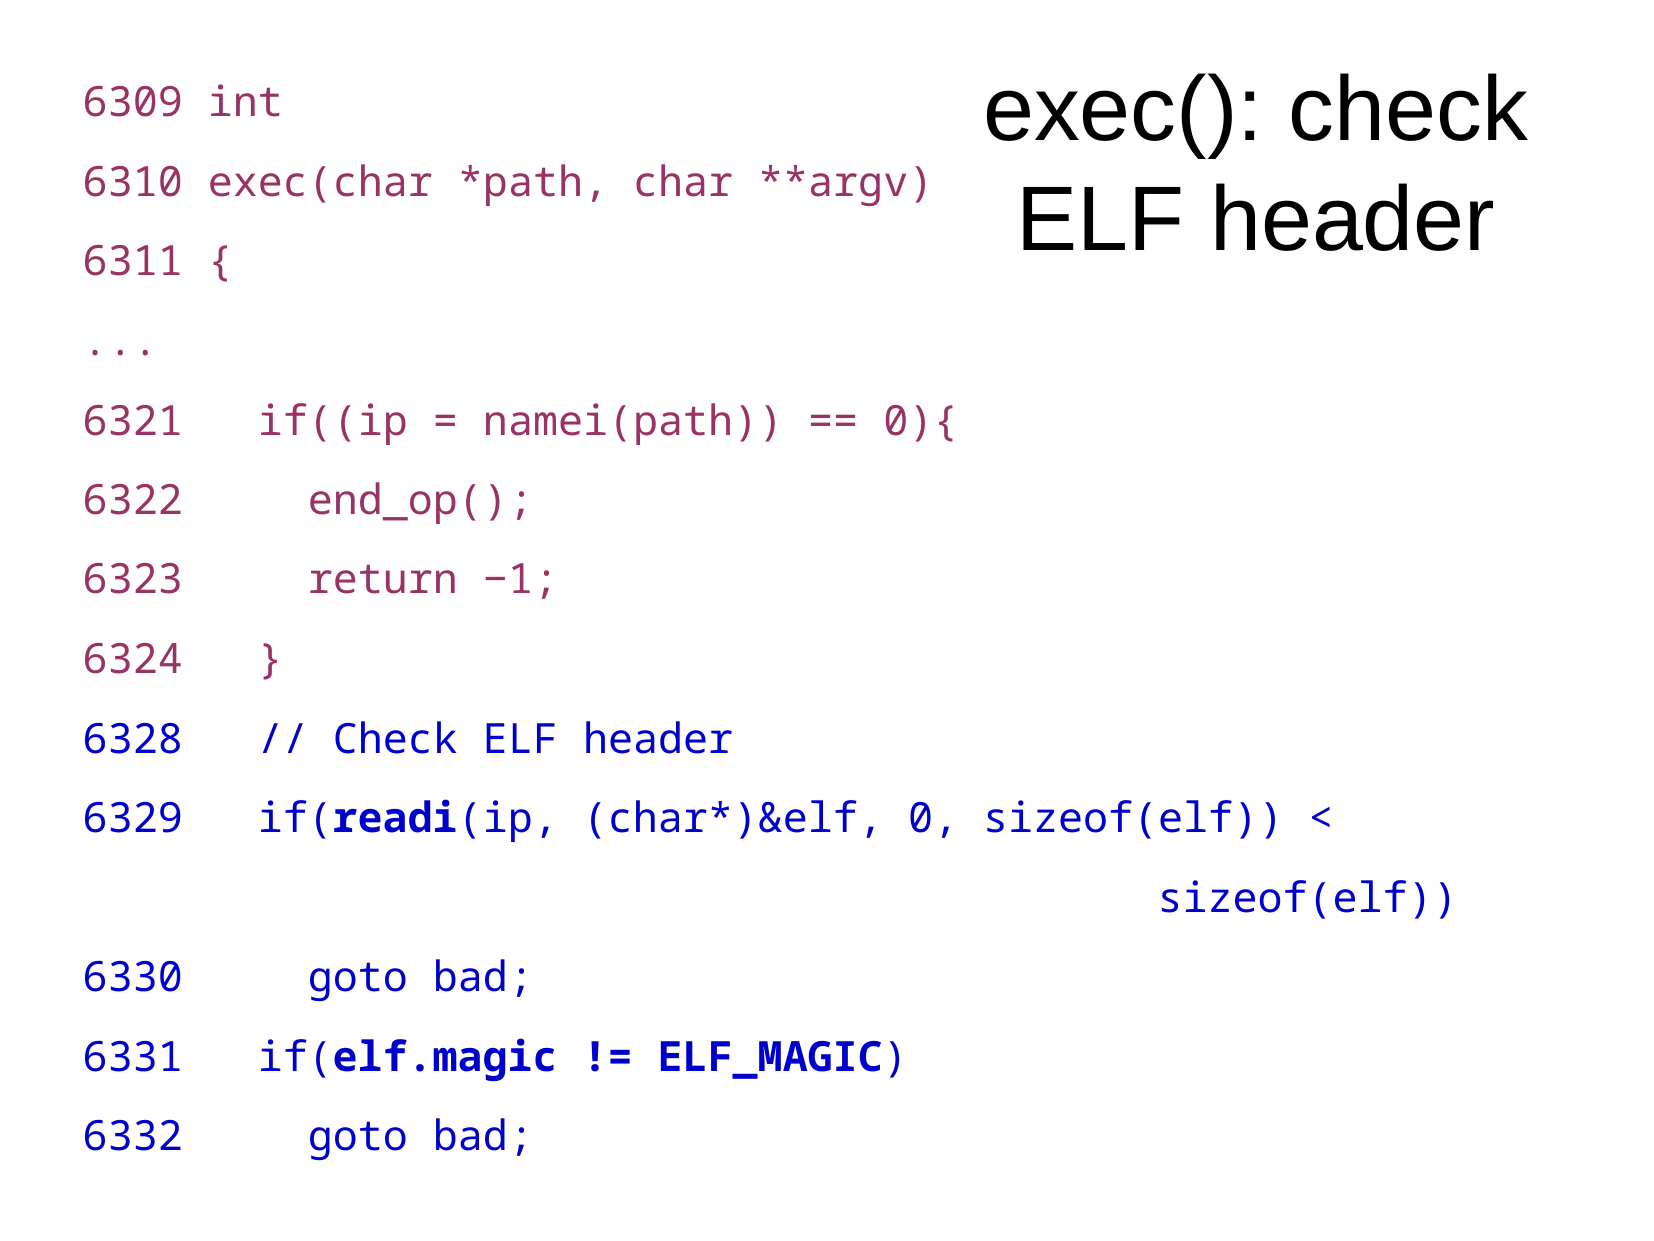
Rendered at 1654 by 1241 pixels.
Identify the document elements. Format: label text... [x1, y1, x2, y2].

list 6309 int 6310 exec(char *path, char **argv) 6311 { ... 6321 if((ip = namei(path)) == 0){ 6322 end_op(); 6323 return −1; 6324 } 6328 // Check ELF header 6329 if(readi(ip, (char*)&elf, 0, sizeof(elf)) < sizeof(elf)) 6330 goto bad; 6331 if(elf.magic != ELF_MAGIC) 6332 goto bad; [82, 75, 1571, 1163]
title exec(): check ELF header [900, 55, 1613, 263]
